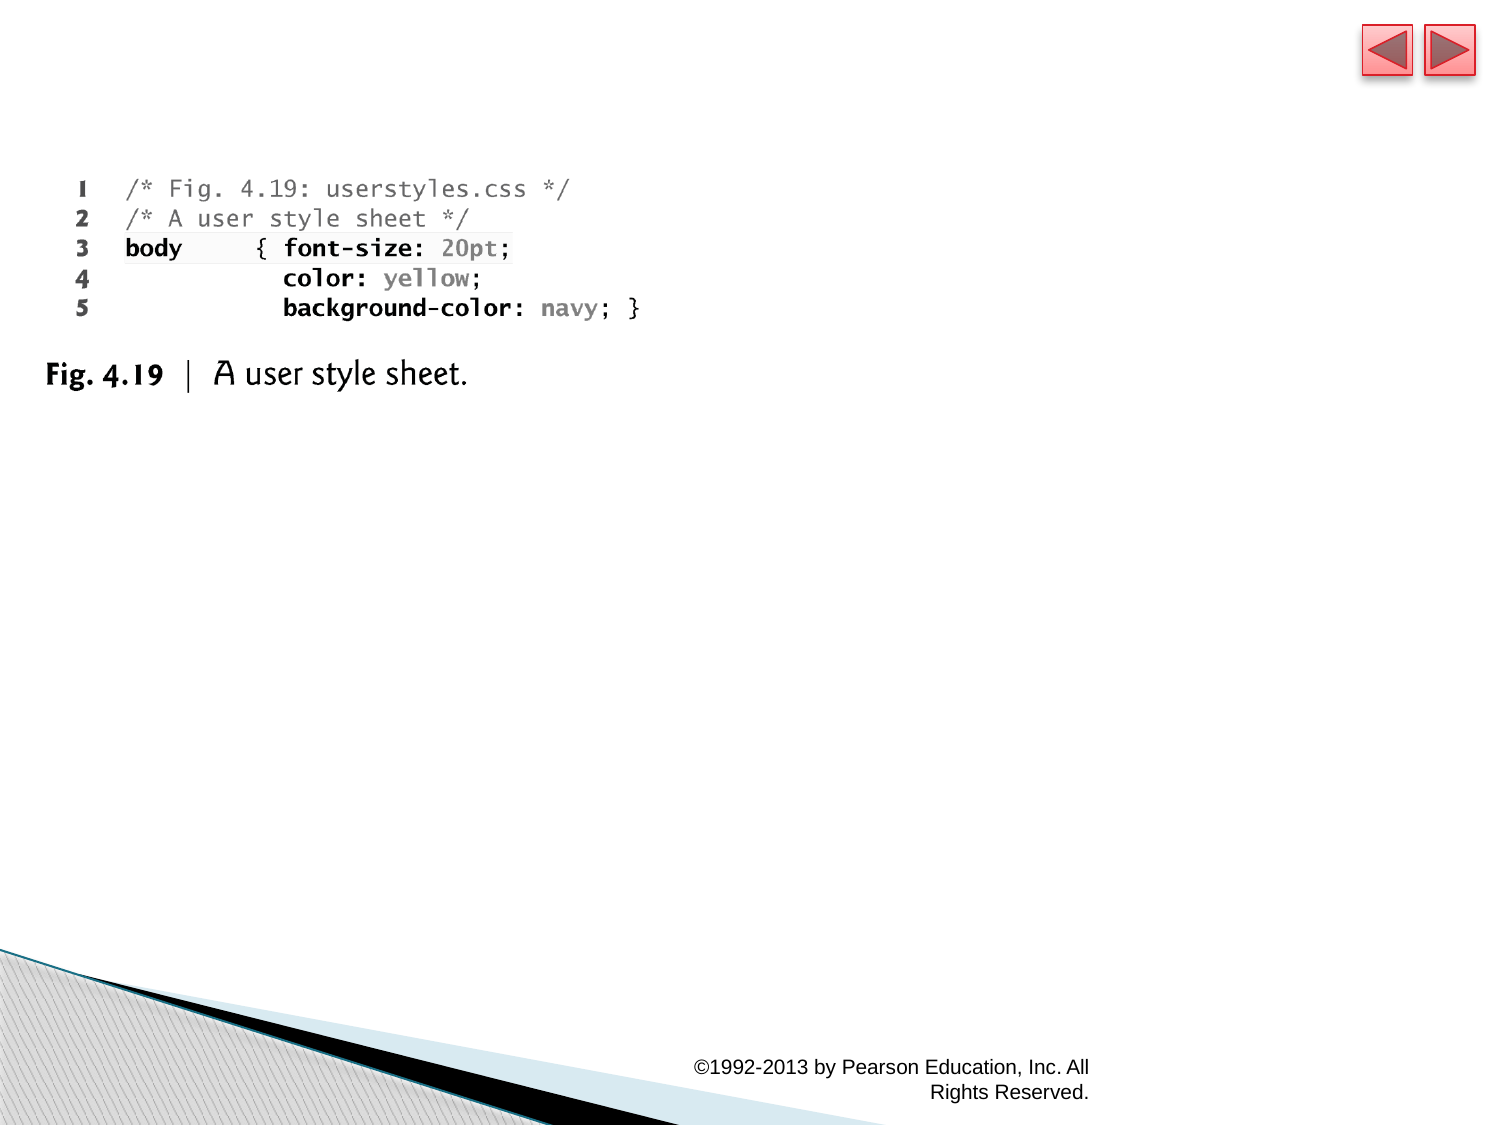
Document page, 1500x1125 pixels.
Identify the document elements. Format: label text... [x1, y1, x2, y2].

picture [0, 106, 1500, 1018]
footer ©1992-2013 by Pearson Education, Inc. All Rights Reserved. [650, 1051, 1105, 1112]
